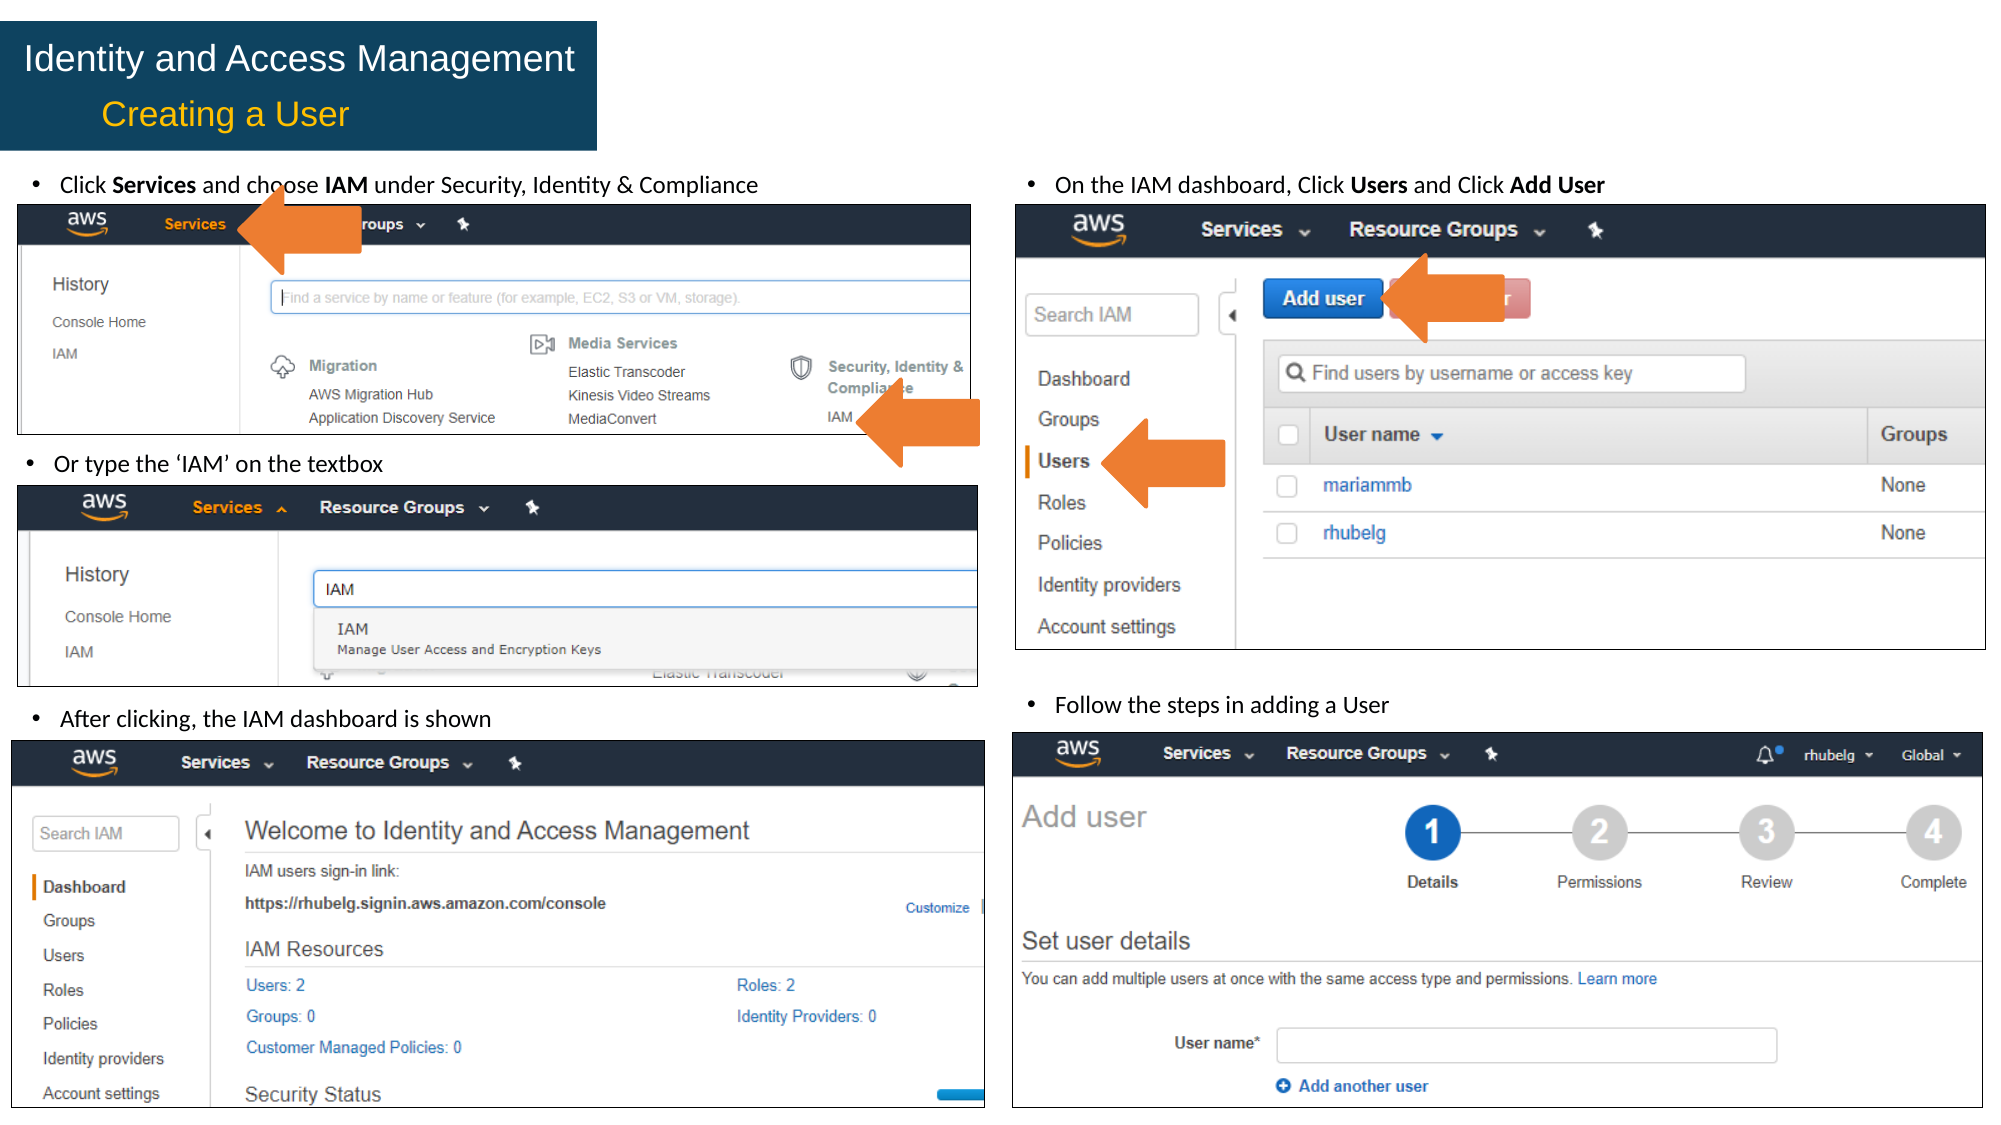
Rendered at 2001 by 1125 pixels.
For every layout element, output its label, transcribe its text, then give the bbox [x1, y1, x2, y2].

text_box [16, 186, 978, 466]
text_box Creating a User [86, 87, 507, 141]
text_box On the IAM dashboard, Click Users and Click Add User [1012, 167, 1986, 207]
text_box Or type the ‘IAM’ on the textbox [10, 446, 984, 486]
text_box After clicking, the IAM dashboard is shown [16, 701, 991, 741]
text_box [1015, 204, 1986, 650]
picture [1011, 732, 1983, 1108]
picture [11, 740, 985, 1108]
text_box Follow the steps in adding a User [1012, 687, 1986, 727]
text_box Identity and Access Management [1, 27, 597, 87]
picture [16, 485, 978, 687]
text_box [0, 20, 598, 152]
text_box Click Services and choose IAM under Security, Identity & Compliance [16, 167, 991, 207]
